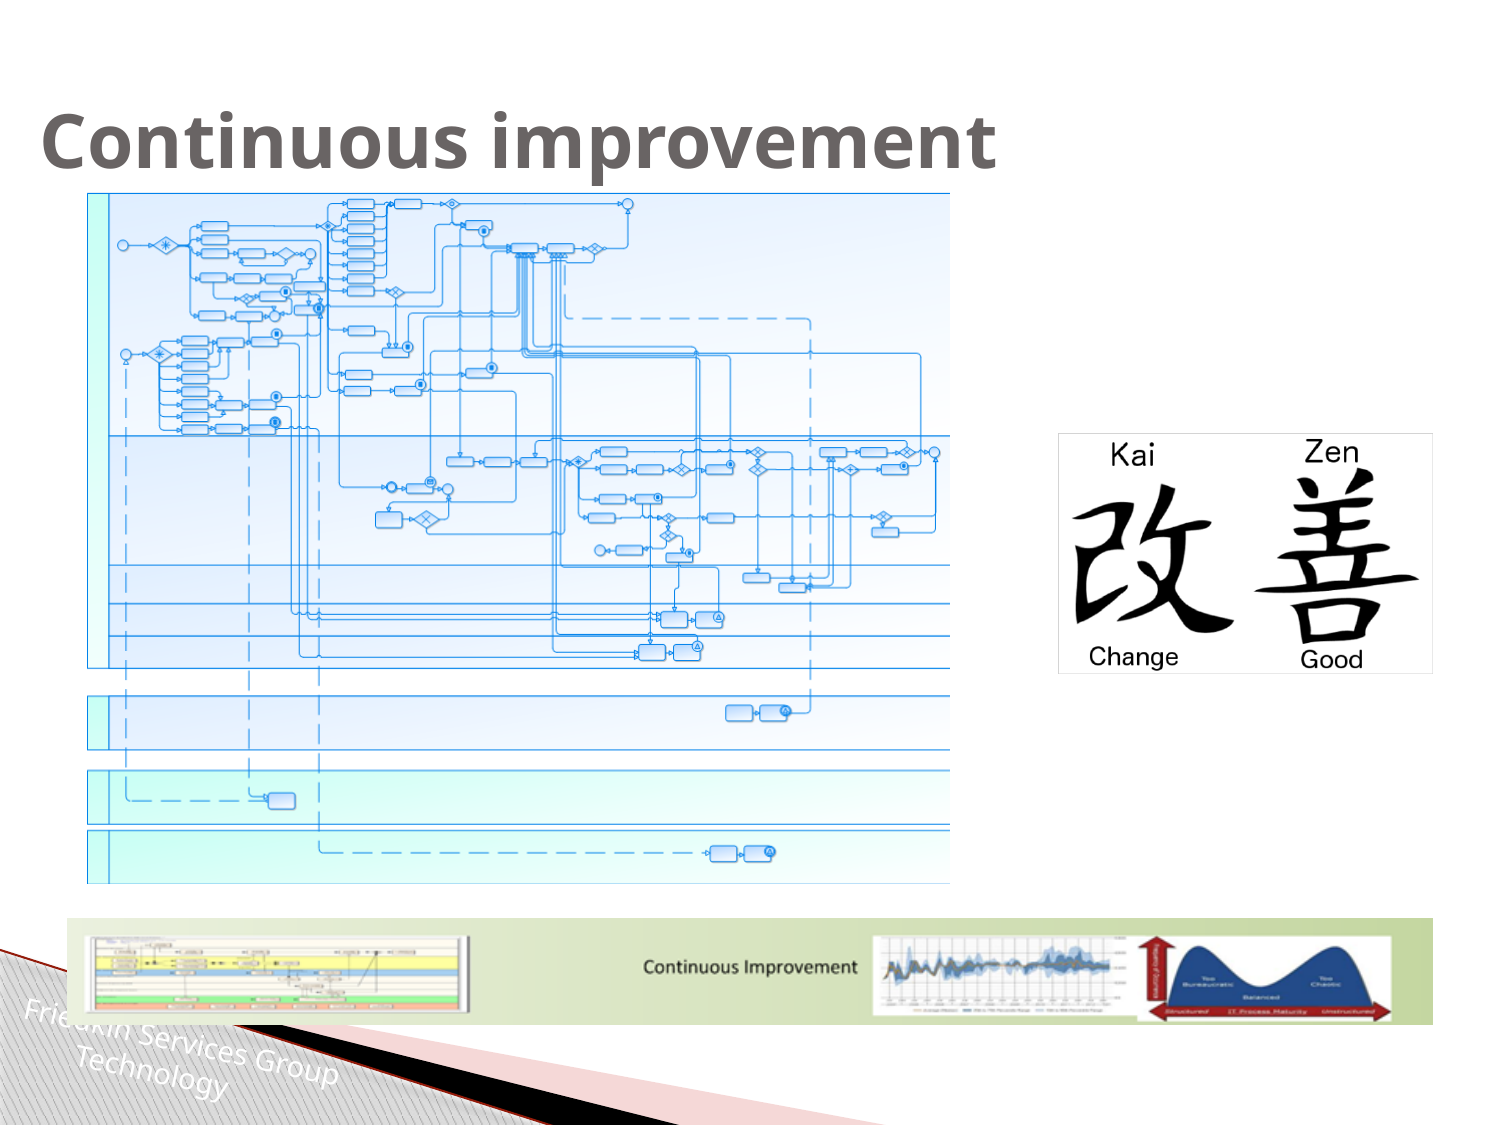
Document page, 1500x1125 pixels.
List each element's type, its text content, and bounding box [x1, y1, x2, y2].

picture [87, 192, 951, 885]
title Continuous improvement [24, 45, 1475, 233]
picture [1058, 433, 1434, 675]
picture [66, 918, 1434, 1026]
